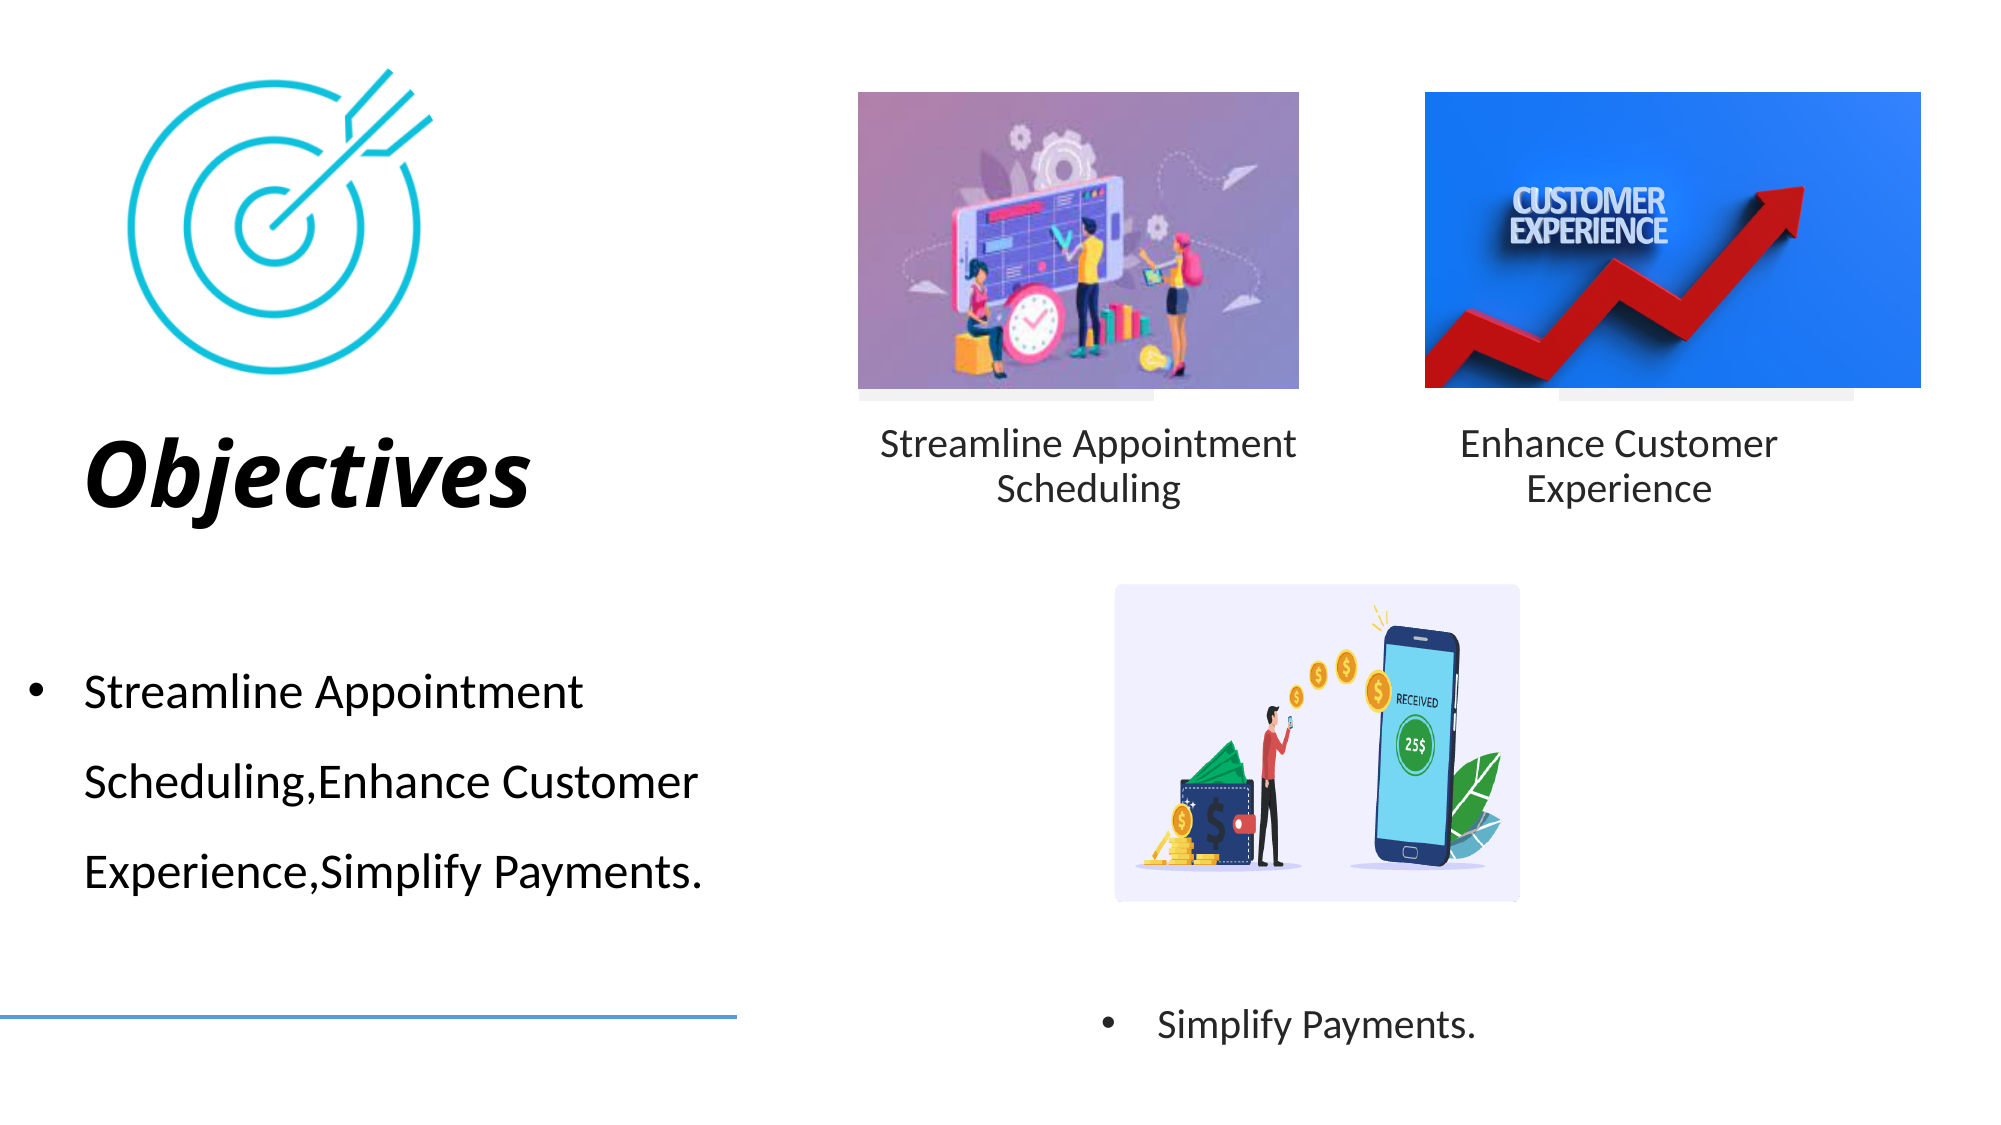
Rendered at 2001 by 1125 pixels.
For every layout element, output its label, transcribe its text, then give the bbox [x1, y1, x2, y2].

picture [1425, 92, 1921, 402]
list Streamline Appointment Scheduling [846, 91, 1331, 535]
title Objectives [67, 278, 697, 535]
picture [1113, 584, 1520, 902]
list Streamline Appointment Scheduling,Enhance Customer Experience,Simplify Payments. [12, 621, 826, 984]
picture [99, 30, 457, 389]
list Simplify Payments. [1101, 634, 1586, 1078]
picture [858, 92, 1299, 402]
list Enhance Customer Experience [1373, 91, 1866, 535]
